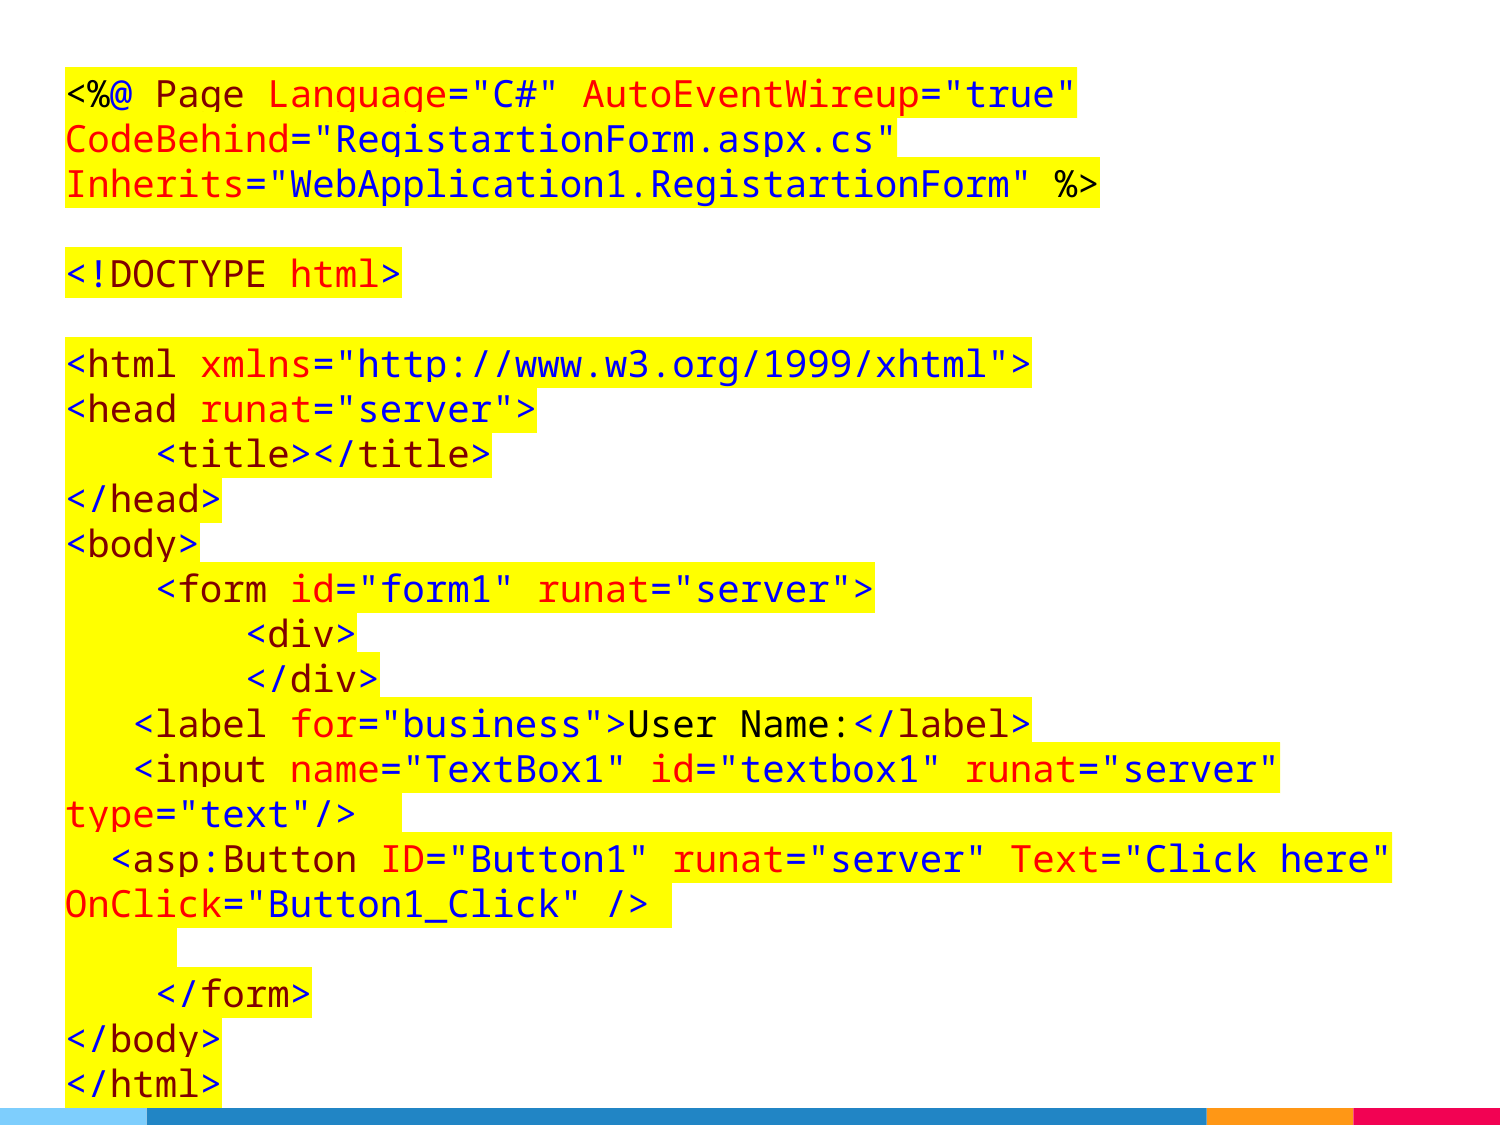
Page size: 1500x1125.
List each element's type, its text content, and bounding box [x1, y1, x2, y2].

text_box <%@ Page Language="C#" AutoEventWireup="true" CodeBehind="RegistartionForm.aspx.cs" Inherits="WebApplication1.RegistartionForm" %> <!DOCTYPE html> <html xmlns="http://www.w3.org/1999/xhtml"> <head runat="server"> <title></title> </head> <body> <form id="form1" runat="server"> <div> </div> <label for="business">User Name:</label> <input name="TextBox1" id="textbox1" runat="server" type="text"/> <asp:Button ID="Button1" runat="server" Text="Click here" OnClick="Button1_Click" /> </form> </body> </html> [49, 62, 1463, 1113]
